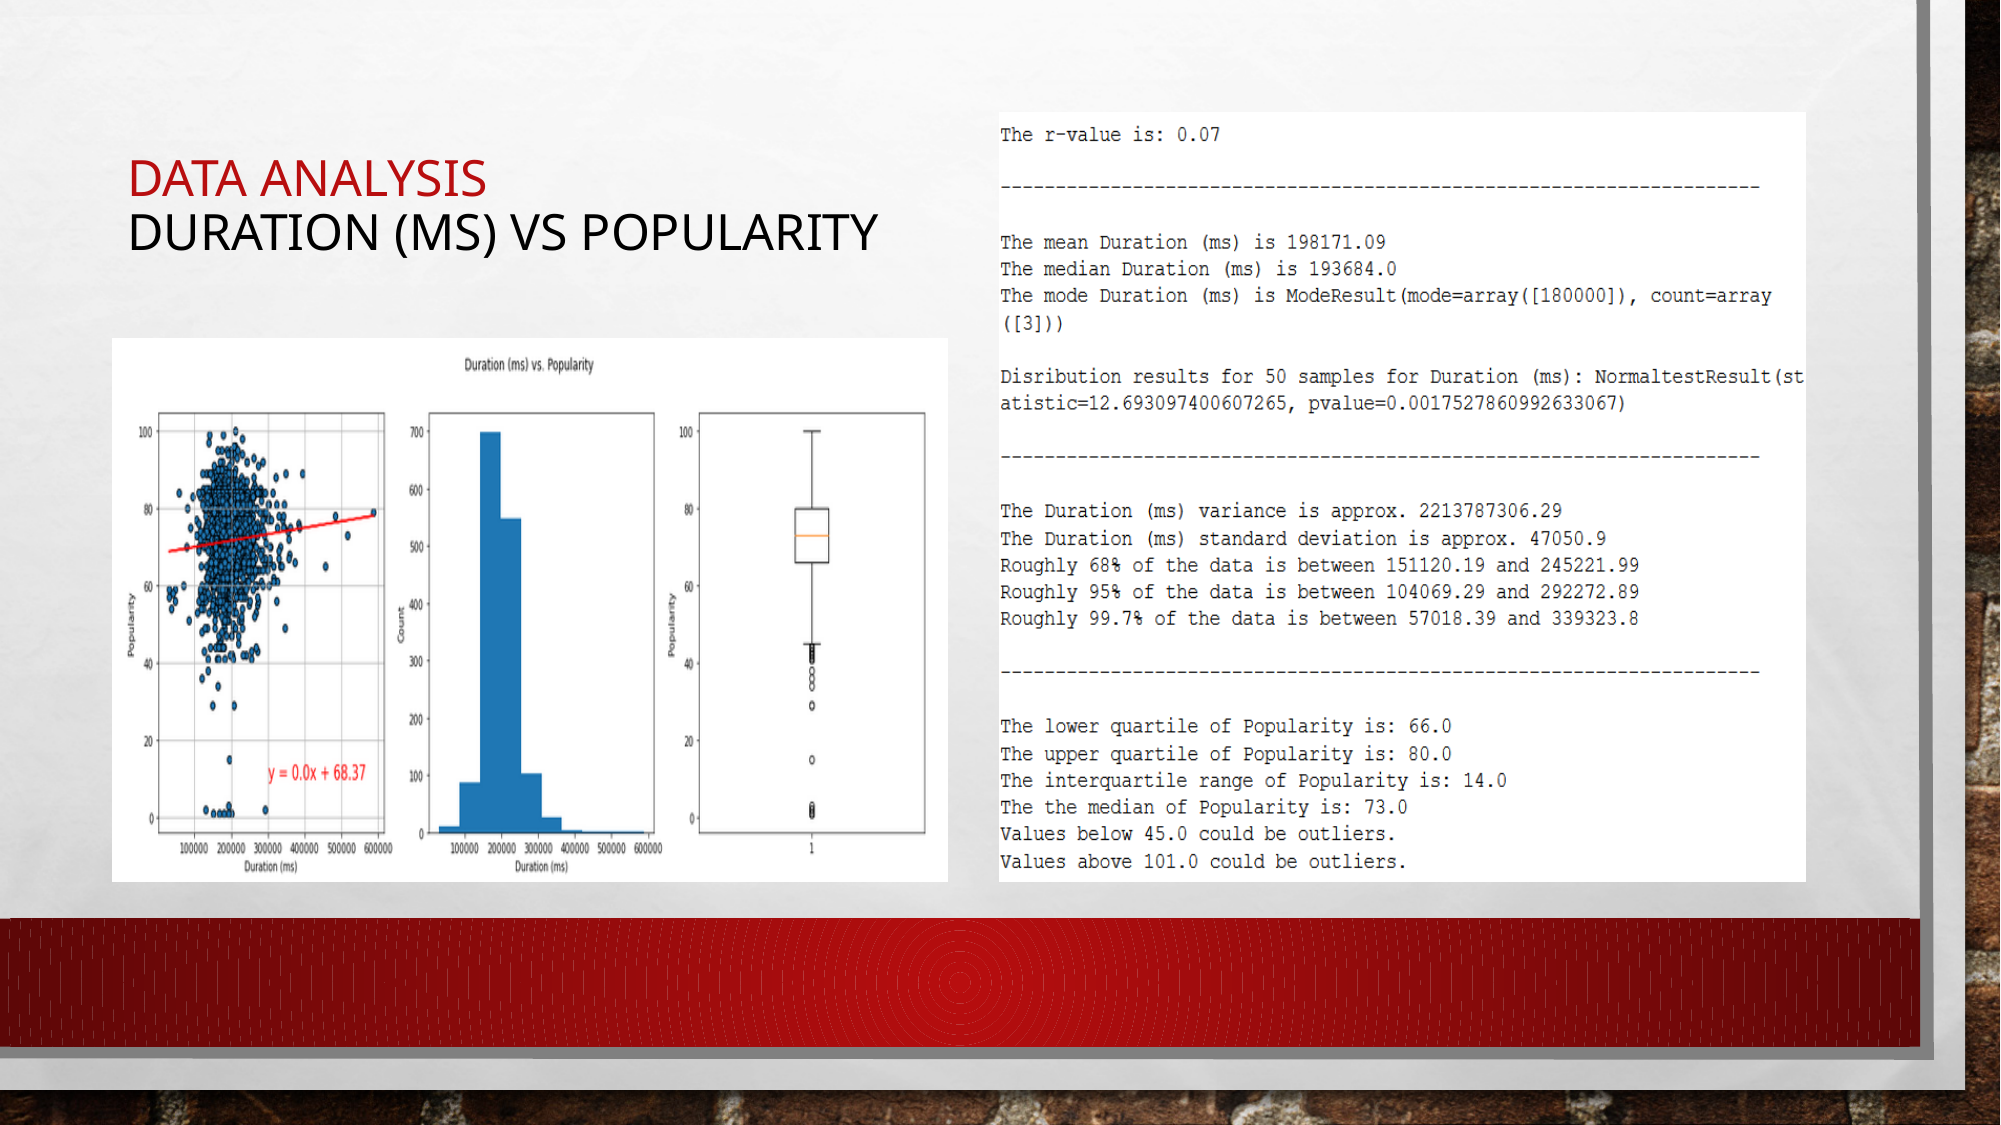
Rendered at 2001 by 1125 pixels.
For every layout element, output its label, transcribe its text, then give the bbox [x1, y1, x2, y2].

title DATA Analysis duration (ms) vs popularity [112, 112, 948, 303]
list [112, 338, 948, 882]
picture [0, 0, 2000, 1125]
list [999, 112, 1806, 882]
